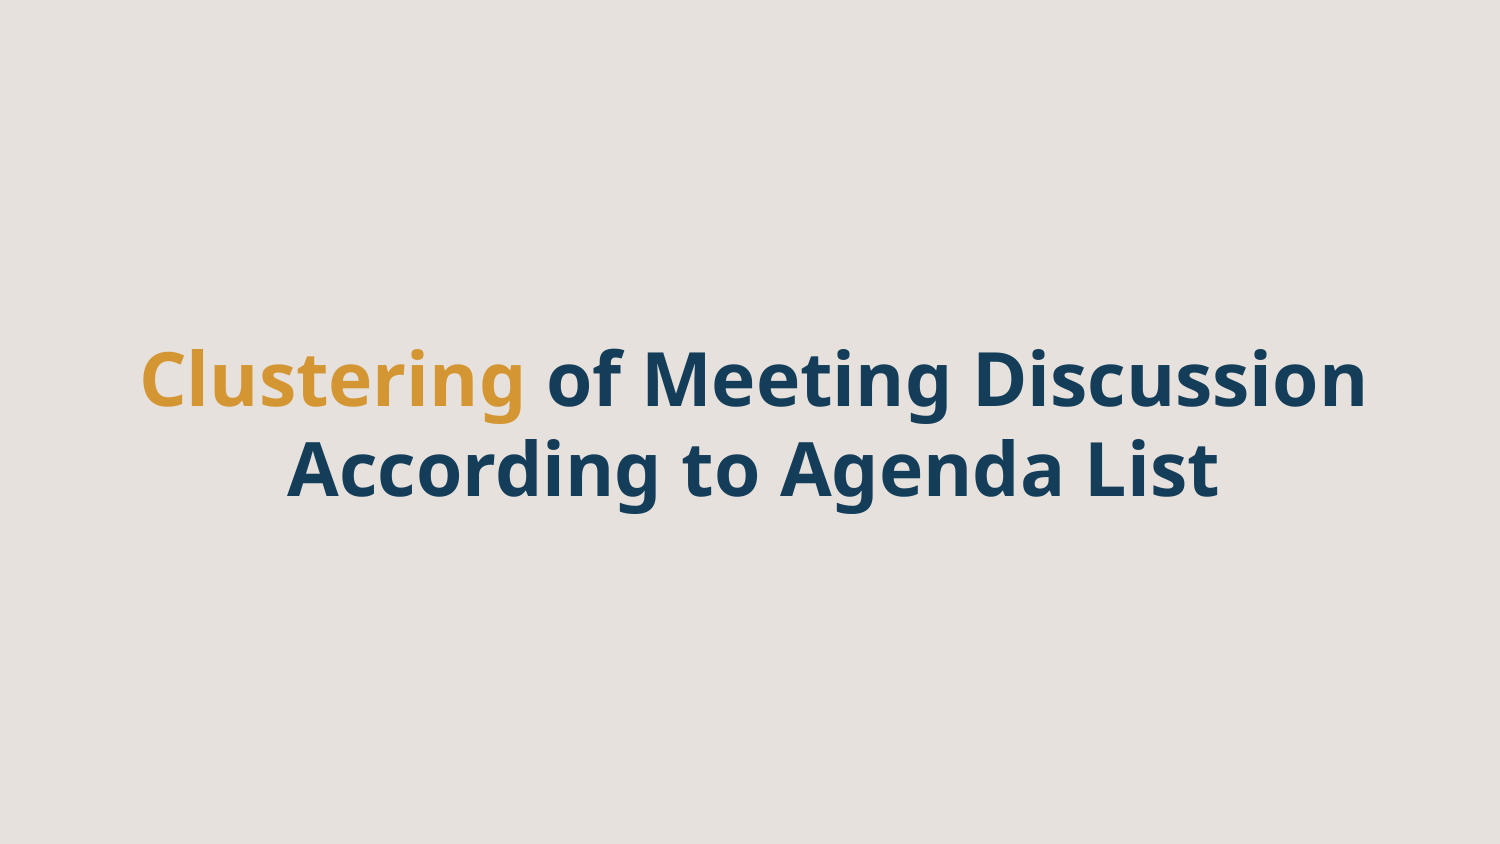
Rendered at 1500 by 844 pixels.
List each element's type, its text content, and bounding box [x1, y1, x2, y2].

title Clustering of Meeting Discussion According to Agenda List [110, 0, 1399, 844]
